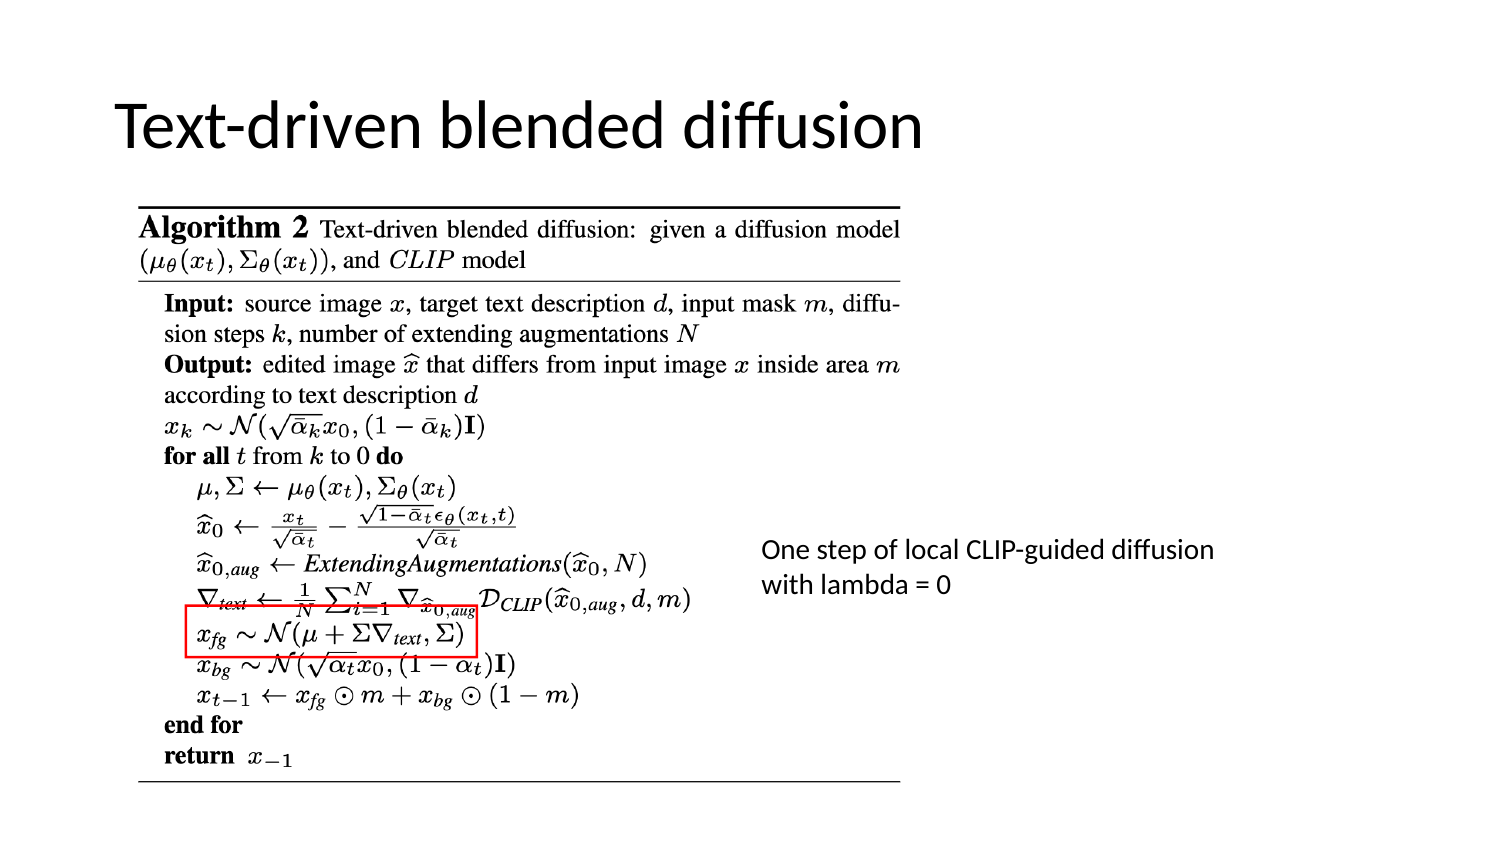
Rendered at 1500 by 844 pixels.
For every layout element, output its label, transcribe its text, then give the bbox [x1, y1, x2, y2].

text_box One step of local CLIP-guided diffusion with lambda = 0 [939, 524, 1265, 606]
title Text-driven blended diffusion [103, 44, 1397, 208]
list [118, 185, 935, 799]
